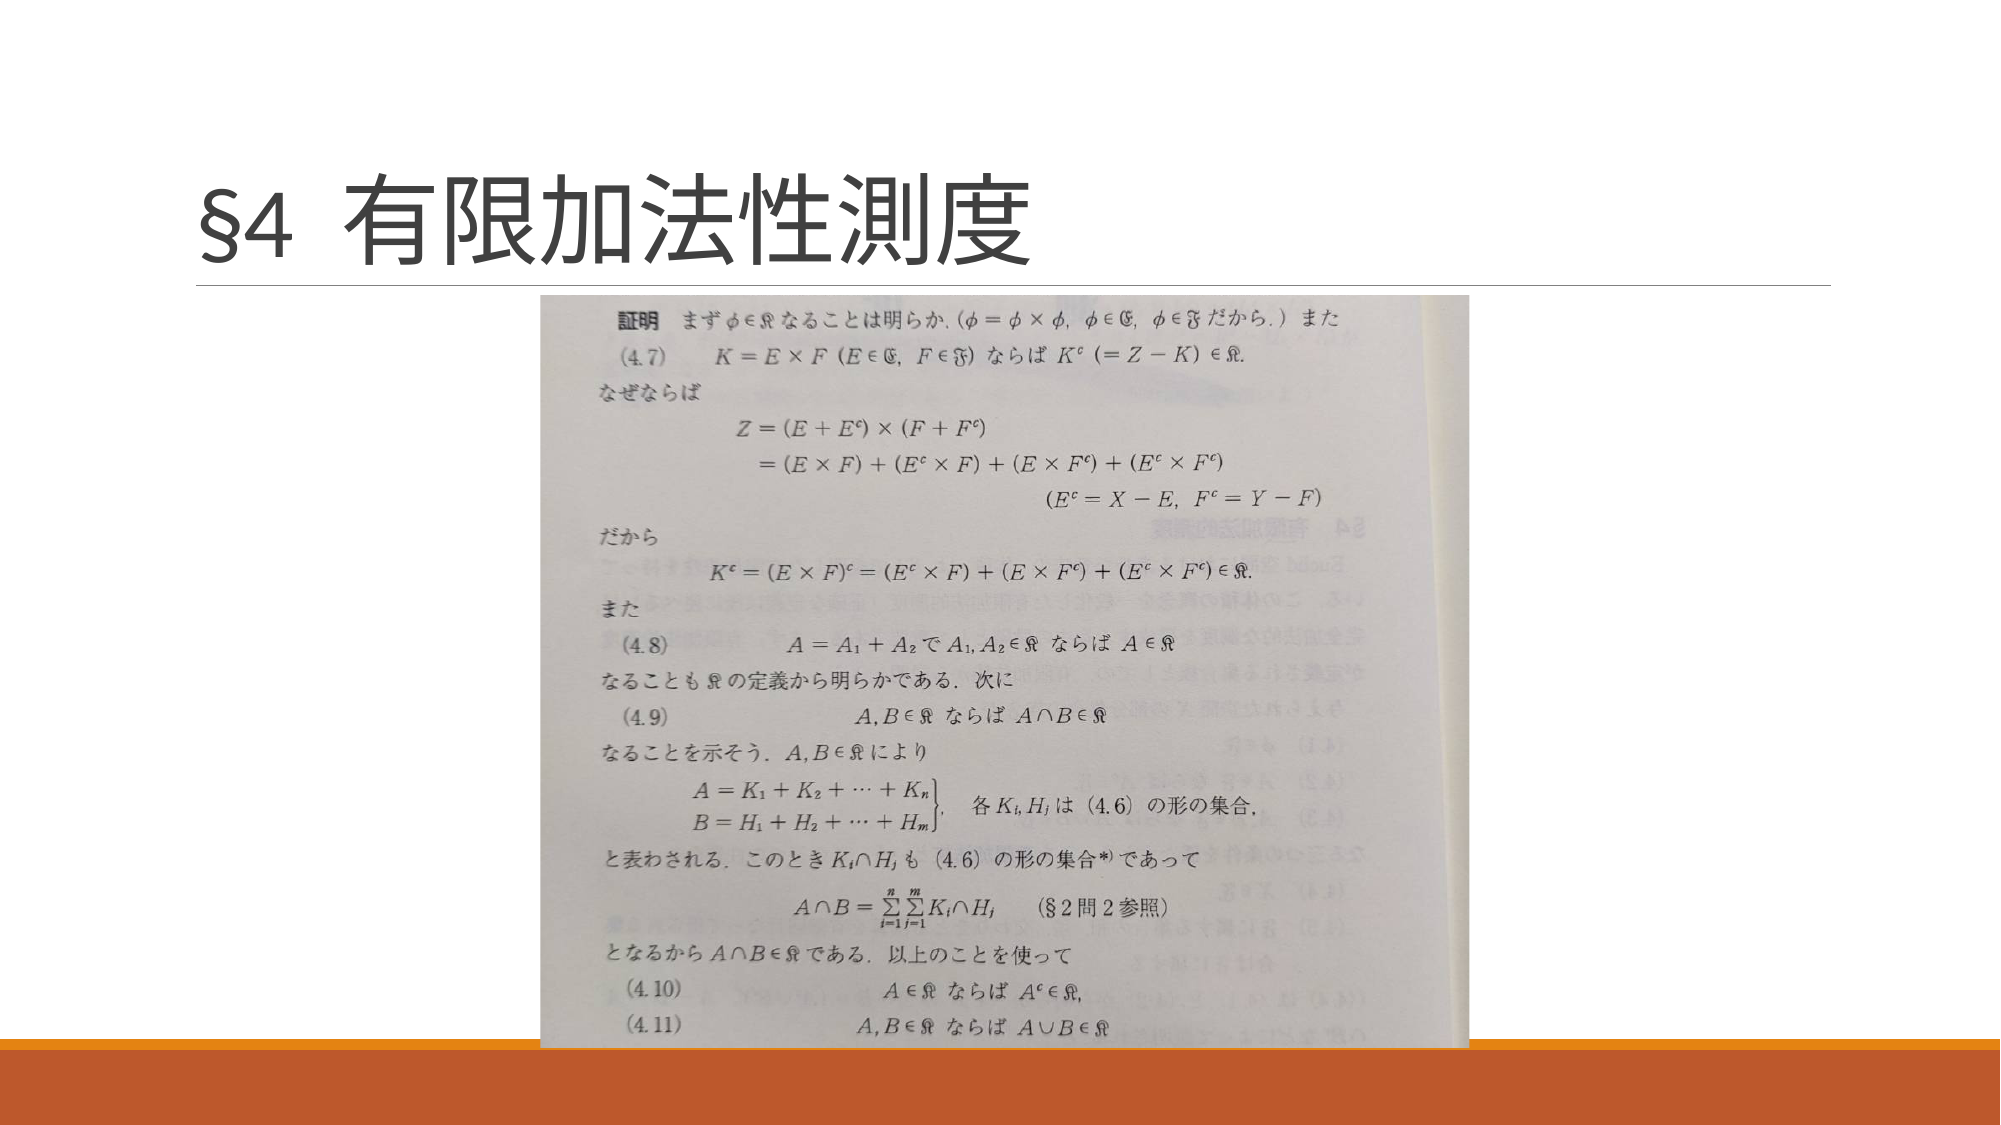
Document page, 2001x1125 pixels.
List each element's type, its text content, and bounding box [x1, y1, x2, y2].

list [539, 294, 1471, 1049]
title §4 有限加法性測度 [180, 47, 1830, 285]
